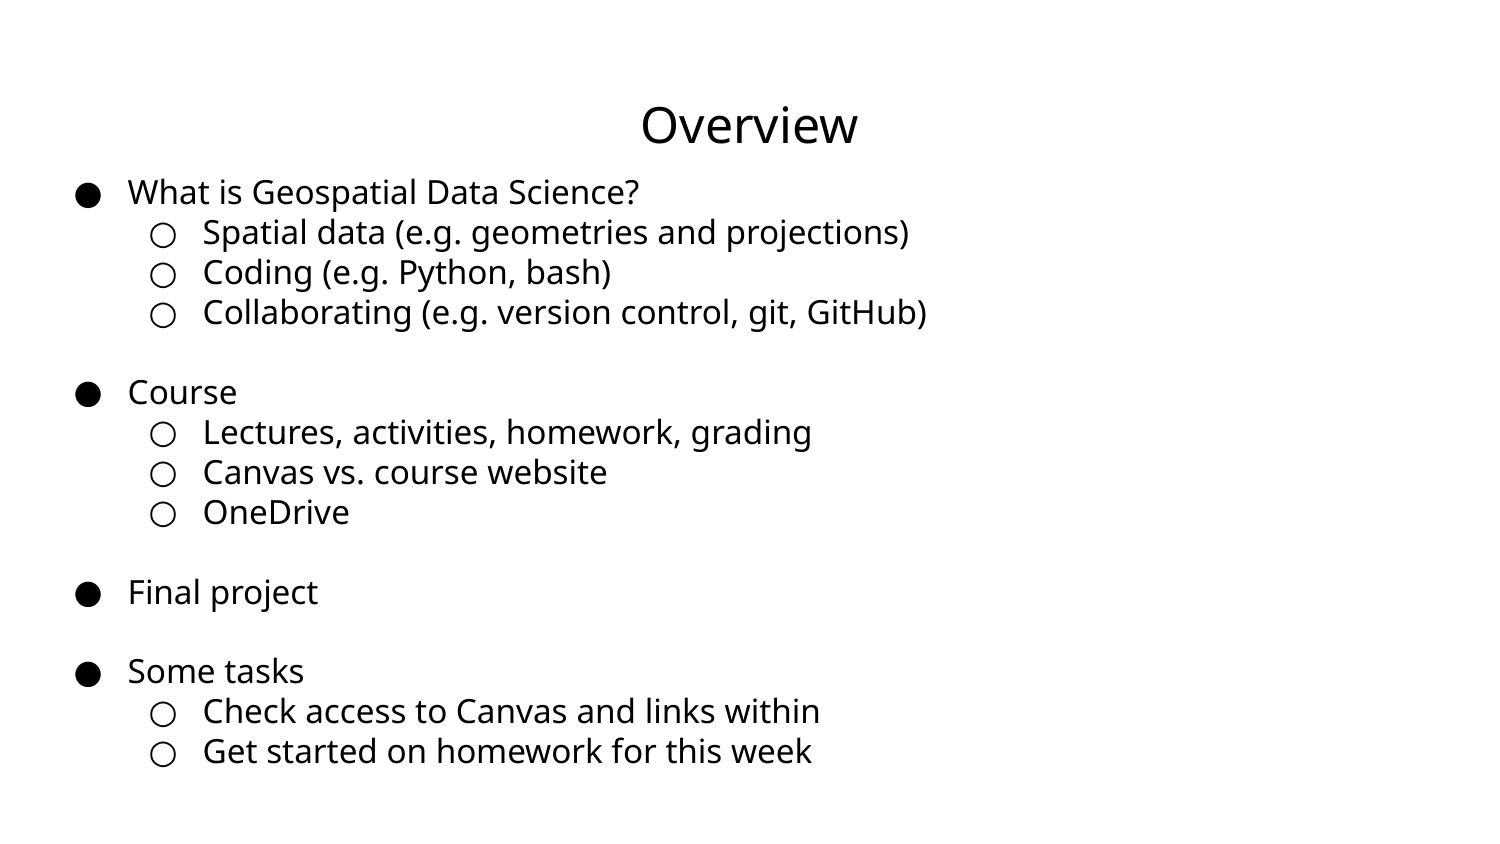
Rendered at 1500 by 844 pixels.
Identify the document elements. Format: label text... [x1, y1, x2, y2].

text_box Overview [153, 63, 1347, 169]
text_box What is Geospatial Data Science? Spatial data (e.g. geometries and projections) Coding (e.g. Python, bash) Collaborating (e.g. version control, git, GitHub) Course Lectures, activities, homework, grading Canvas vs. course website OneDrive Final project Some tasks Check access to Canvas and links within Get started on homework for this week [37, 156, 1335, 786]
